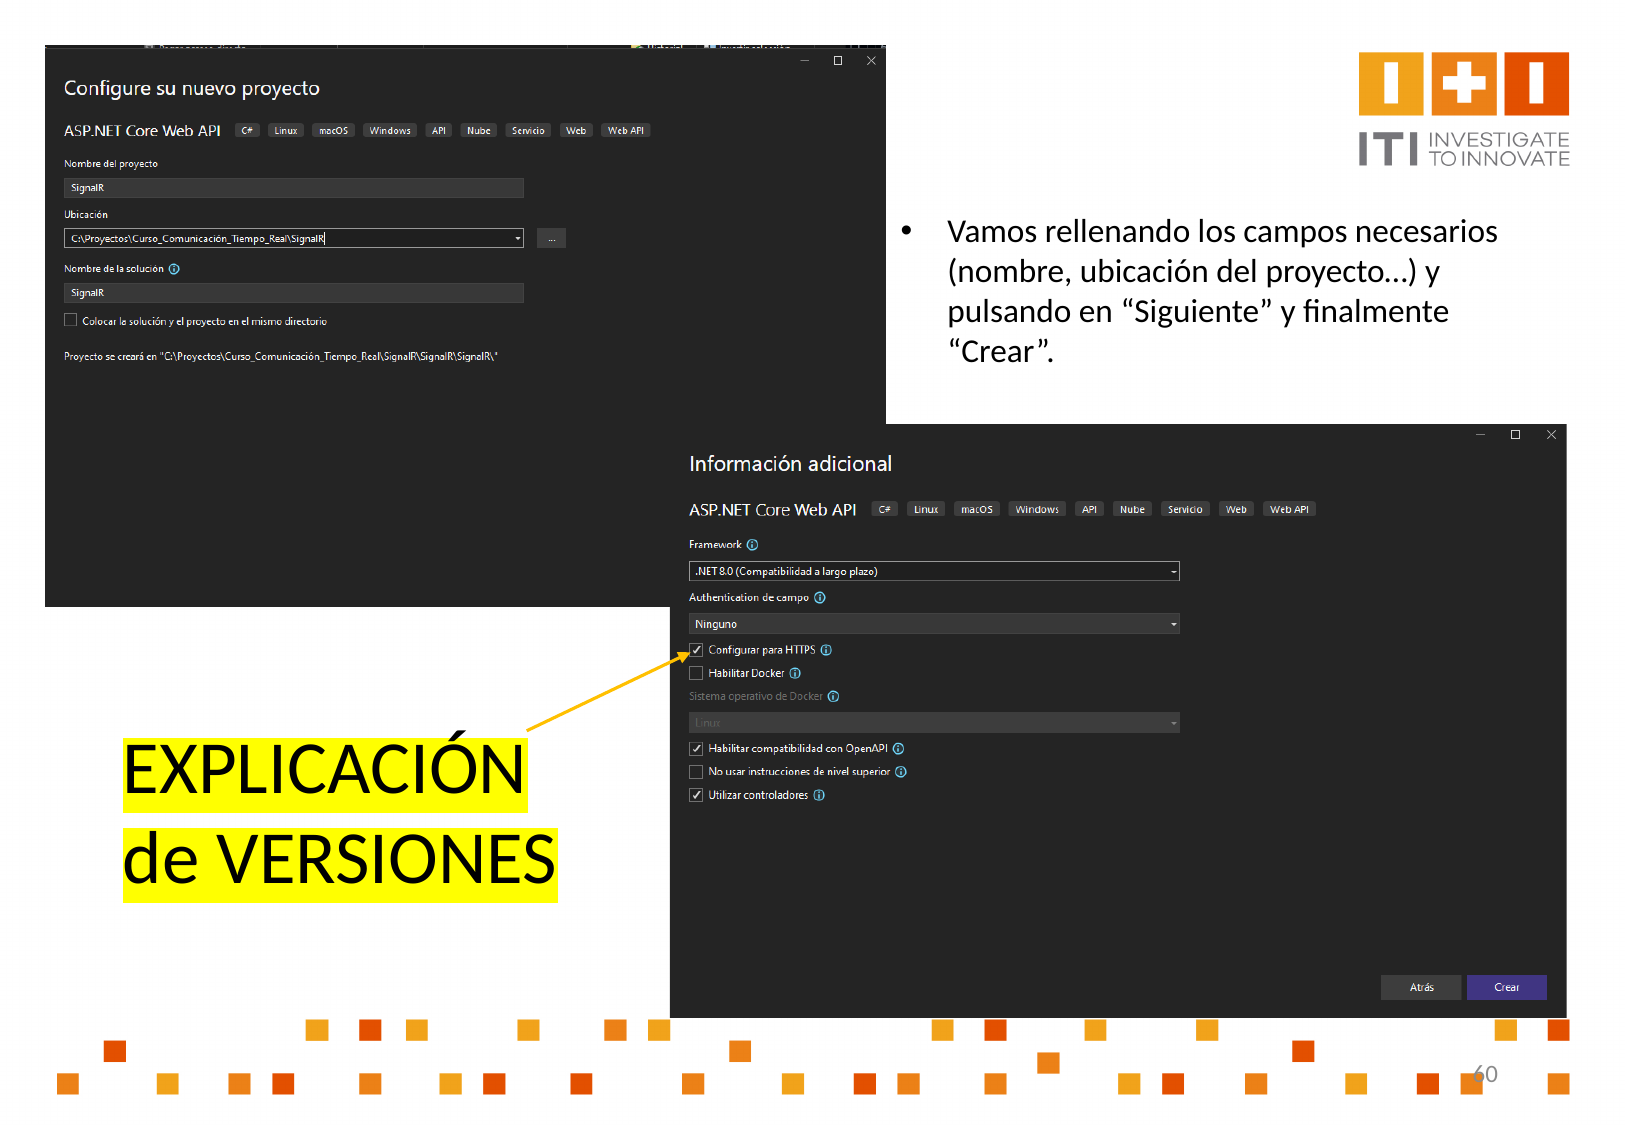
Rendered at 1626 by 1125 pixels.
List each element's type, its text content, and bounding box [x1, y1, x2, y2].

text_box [526, 652, 691, 731]
text_box EXPLICACIÓN de VERSIONES [108, 711, 613, 907]
slide_number 60 [1147, 1042, 1514, 1103]
text_box Vamos rellenando los campos necesarios (nombre, ubicación del proyecto…) y pulsando en “Siguiente” y finalmente “Crear”. [886, 202, 1567, 377]
picture [0, 0, 1626, 1125]
